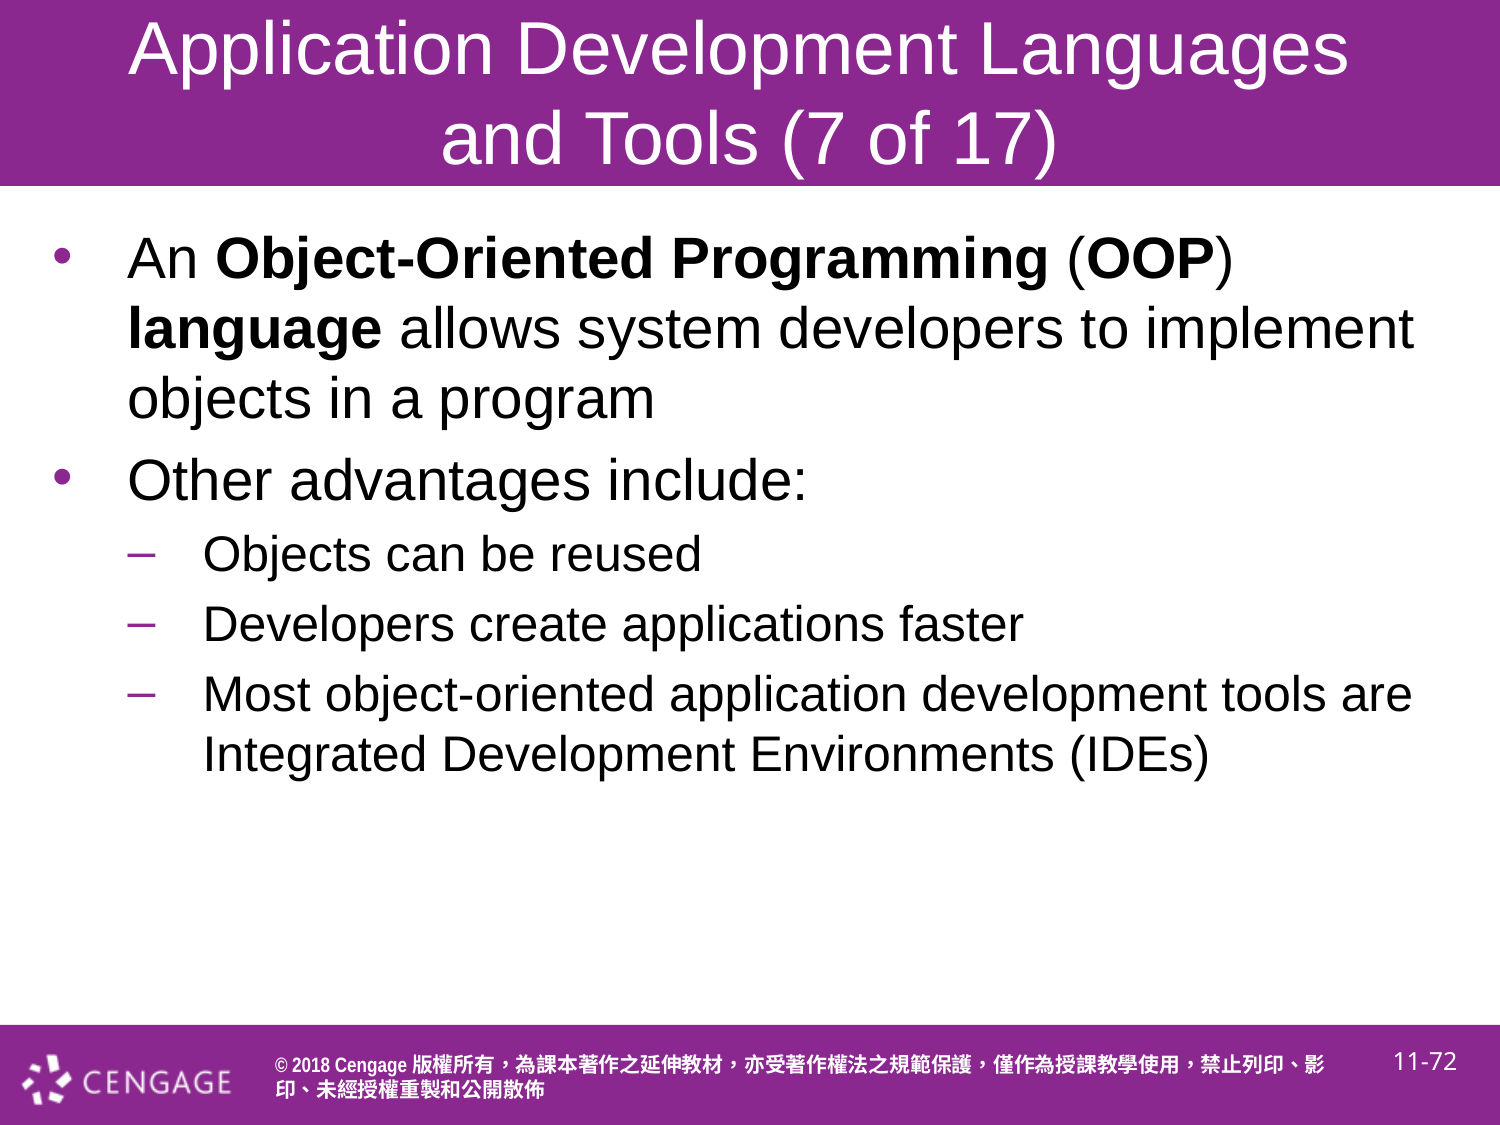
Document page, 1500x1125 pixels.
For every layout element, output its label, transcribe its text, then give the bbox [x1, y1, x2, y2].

list An Object-Oriented Programming (OOP) language allows system developers to implement objects in a program Other advantages include: Objects can be reused Developers create applications faster Most object-oriented application development tools are Integrated Development Environments (IDEs) [37, 212, 1475, 1005]
title Application Development Languages and Tools (7 of 17) [7, 4, 1493, 175]
picture [12, 1045, 236, 1113]
